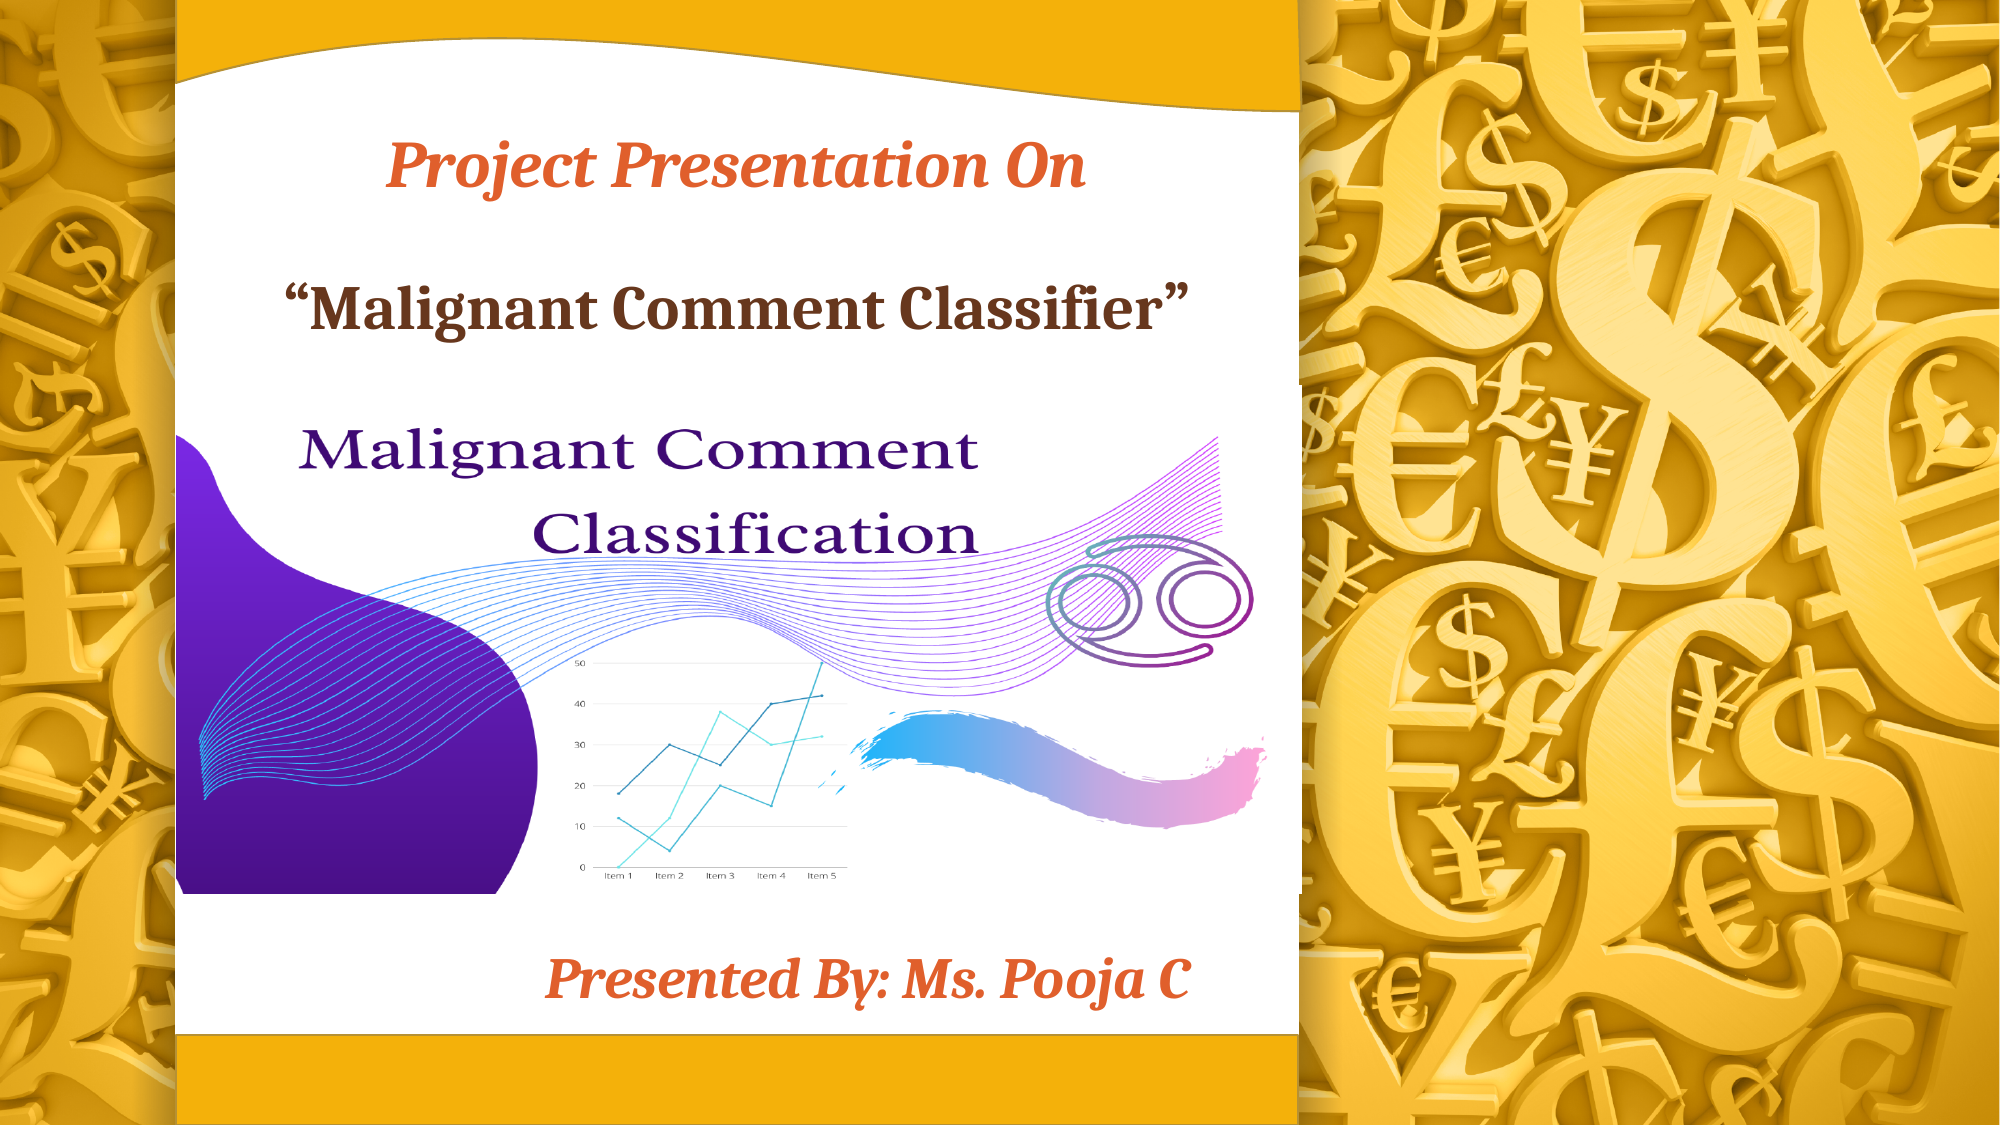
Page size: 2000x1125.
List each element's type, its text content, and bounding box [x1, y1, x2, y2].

title Project Presentation On “Malignant Comment Classifier” [249, 125, 1225, 350]
text_box [175, 1034, 1299, 1125]
picture [176, 0, 2000, 1125]
text_box [175, 0, 1303, 113]
subtitle Presented By: Ms. Pooja C [249, 940, 1225, 1024]
picture [0, 0, 175, 1125]
